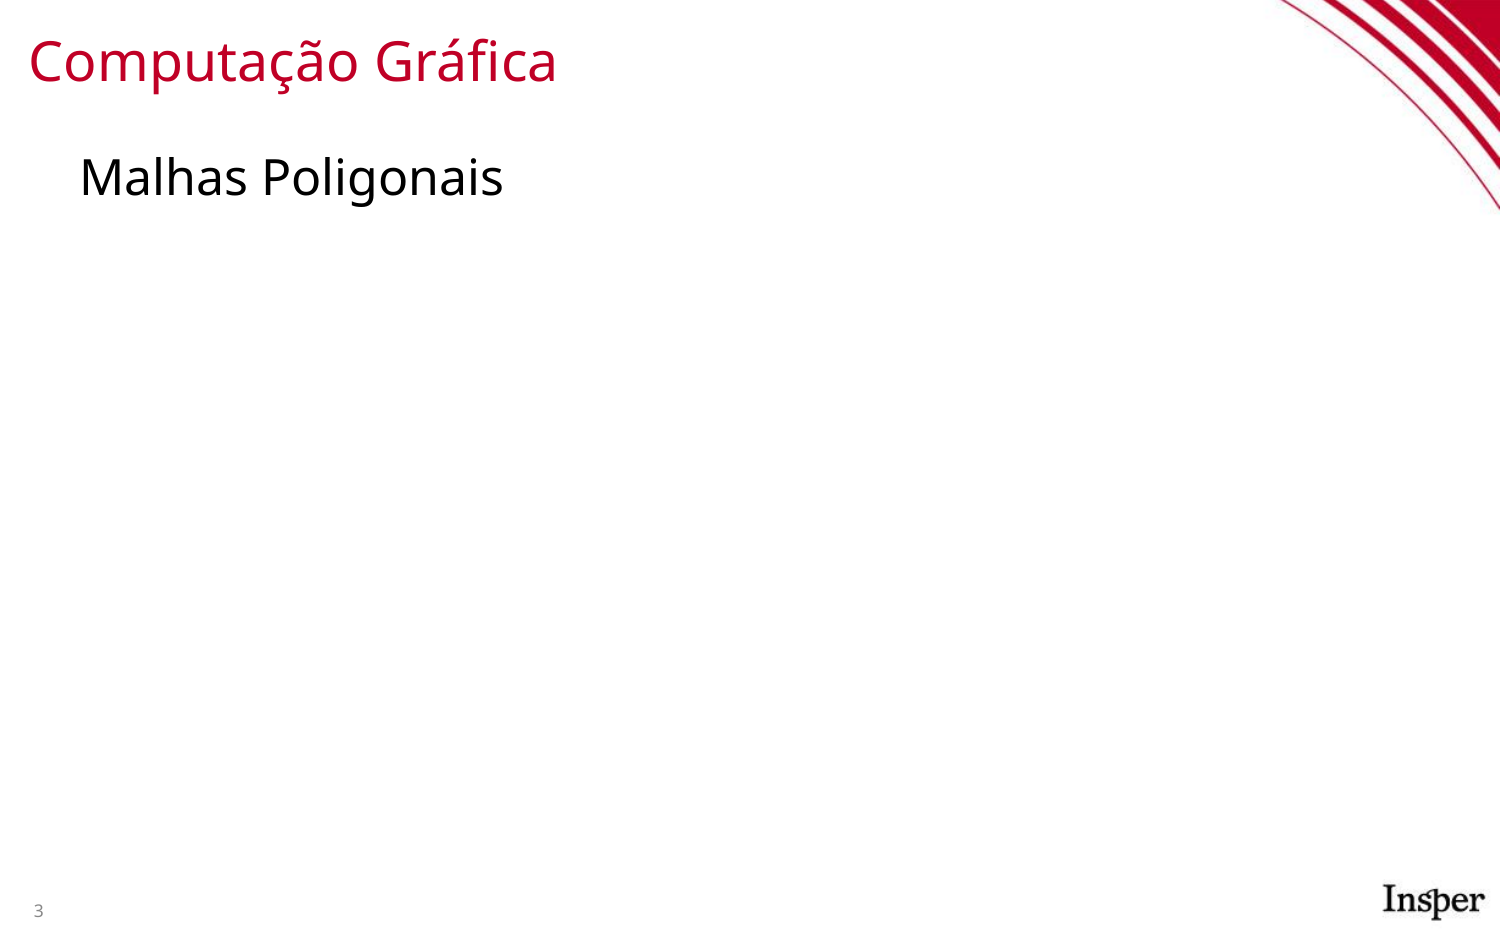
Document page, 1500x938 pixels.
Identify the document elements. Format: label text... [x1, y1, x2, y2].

list Malhas Poligonais [64, 137, 1447, 876]
picture [249, 0, 1500, 938]
title Computação Gráfica [13, 18, 1397, 104]
slide_number 3 [0, 887, 78, 938]
